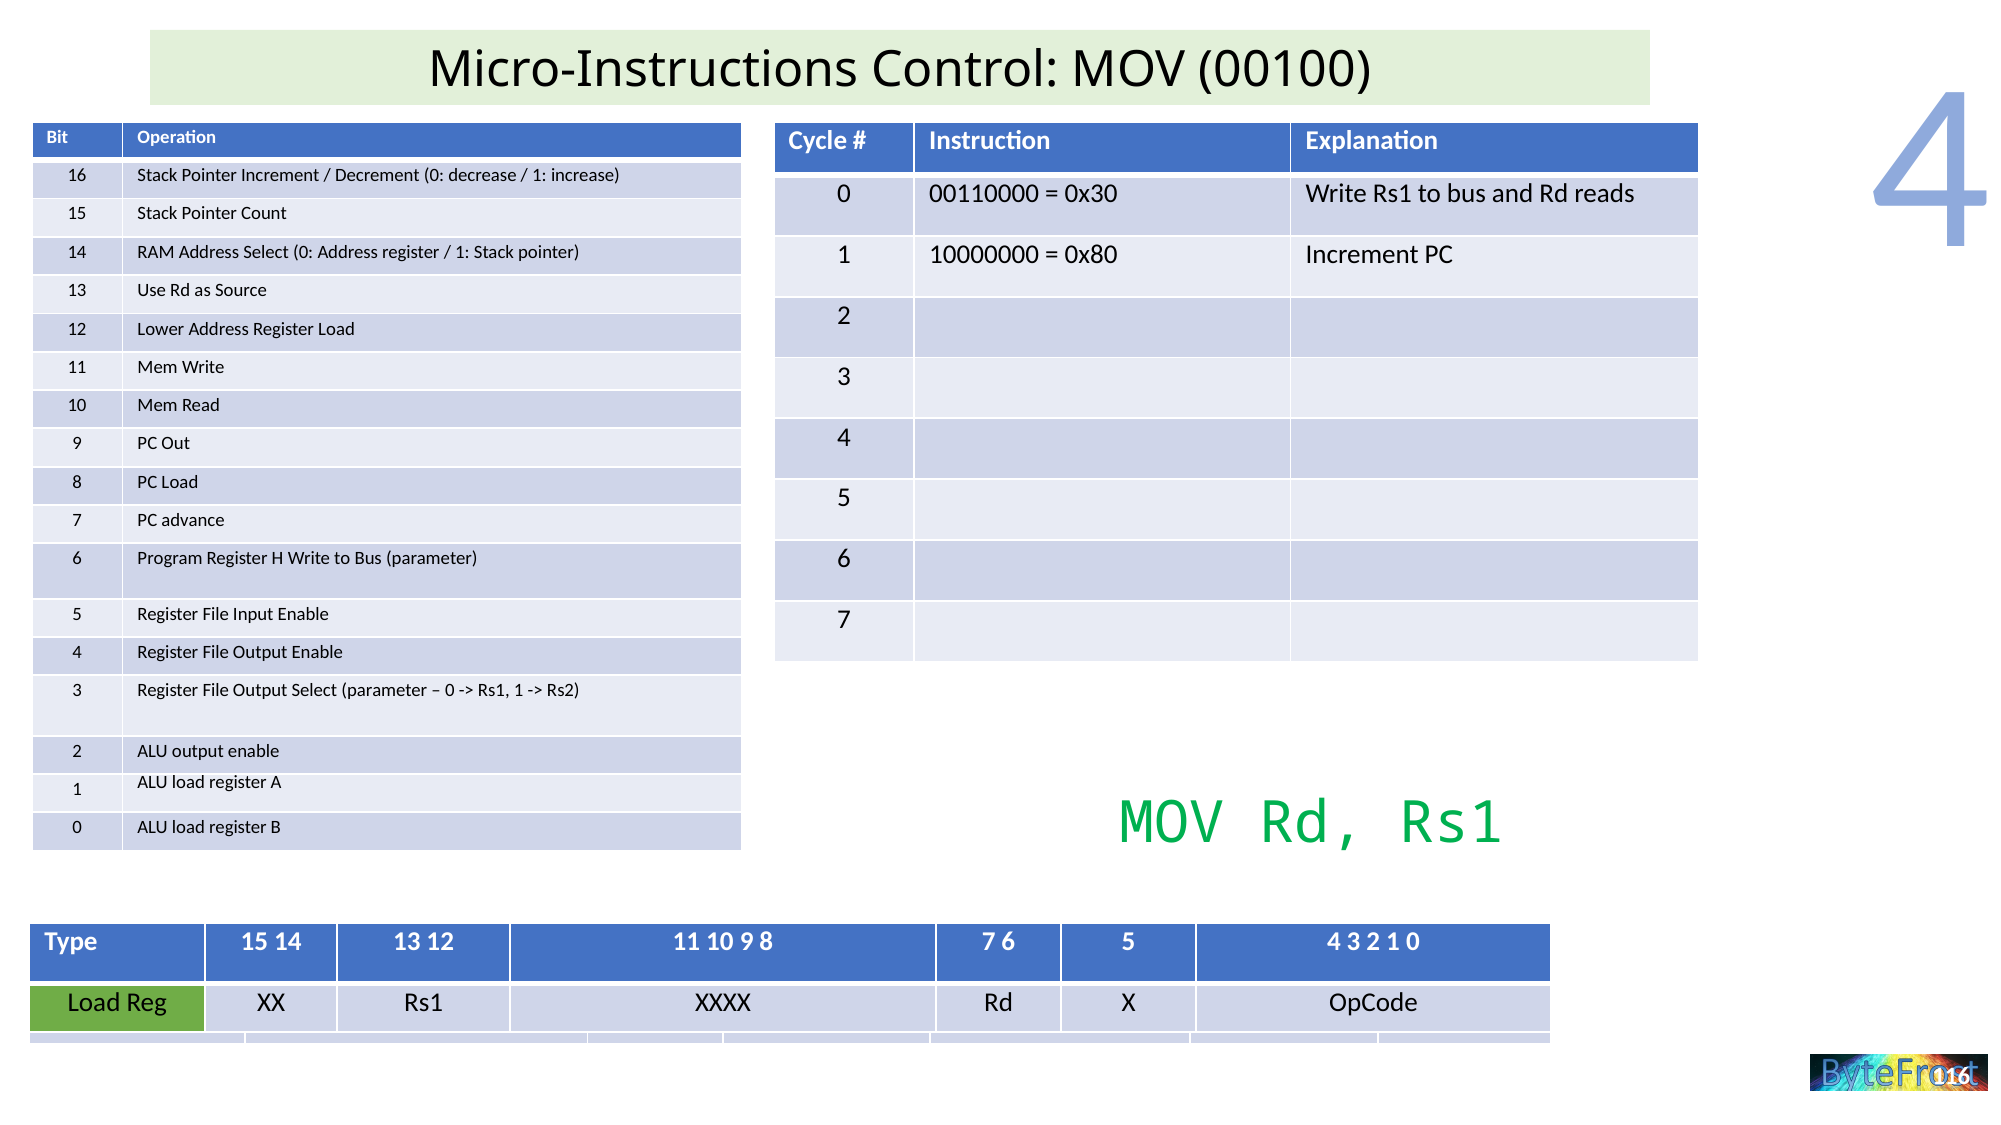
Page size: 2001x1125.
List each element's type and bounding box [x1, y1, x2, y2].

table_cell [33, 468, 122, 504]
table_cell [915, 237, 1290, 296]
table_cell [1191, 1033, 1377, 1043]
table_cell [33, 600, 122, 636]
table_cell [33, 506, 122, 542]
table_cell [33, 199, 122, 236]
table_cell [123, 276, 741, 313]
table_cell [33, 737, 122, 773]
table_cell [1291, 419, 1698, 478]
table_cell [1291, 480, 1698, 539]
table_cell [33, 276, 122, 313]
table_cell [123, 676, 741, 735]
table_cell [1291, 358, 1698, 417]
table_header [206, 924, 336, 981]
table_cell [123, 429, 741, 466]
table_header [33, 123, 122, 157]
table_cell [915, 358, 1290, 417]
table_cell [1291, 178, 1698, 235]
table_cell [123, 468, 741, 504]
table_cell [931, 1033, 1189, 1043]
table_header [937, 924, 1060, 981]
table_cell [775, 419, 913, 478]
table_cell [33, 314, 122, 351]
table_header [511, 924, 935, 981]
table_cell [775, 237, 913, 296]
text_box [1535, 1044, 1986, 1105]
table_header [123, 123, 741, 157]
table_header [30, 924, 204, 981]
table_cell [915, 480, 1290, 539]
table_cell [775, 178, 913, 235]
table_cell [123, 600, 741, 636]
table_cell [775, 480, 913, 539]
table_cell [588, 1033, 722, 1043]
table_cell [775, 602, 913, 661]
table_cell [915, 178, 1290, 235]
text_box [1855, 0, 2000, 303]
table_cell [123, 813, 741, 850]
table_cell [1291, 237, 1698, 296]
title [150, 29, 1650, 105]
table_cell [123, 775, 741, 811]
table_cell [123, 163, 741, 198]
table_cell [123, 353, 741, 389]
table_cell [30, 1033, 244, 1043]
table_cell [775, 541, 913, 600]
table_cell [246, 1033, 587, 1043]
table_header [1291, 123, 1698, 172]
table_cell [915, 602, 1290, 661]
table_cell [33, 429, 122, 466]
table_cell [206, 986, 336, 1031]
table_cell [33, 391, 122, 427]
table_cell [123, 544, 741, 598]
table_cell [123, 199, 741, 236]
table_cell [915, 419, 1290, 478]
table_cell [33, 813, 122, 850]
table_cell [123, 506, 741, 542]
table_cell [775, 298, 913, 357]
table_cell [1062, 986, 1195, 1031]
table_cell [1291, 602, 1698, 661]
table_cell [123, 391, 741, 427]
table_cell [1197, 986, 1550, 1031]
table_cell [915, 541, 1290, 600]
table_cell [937, 986, 1060, 1031]
table_cell [915, 298, 1290, 357]
table_cell [33, 676, 122, 735]
text_box [1069, 776, 1520, 862]
table_header [1062, 924, 1195, 981]
table_cell [123, 314, 741, 351]
table_cell [123, 737, 741, 773]
table_cell [775, 358, 913, 417]
table_cell [123, 638, 741, 674]
picture [1810, 1054, 1988, 1091]
table_cell [338, 986, 509, 1031]
table_cell [724, 1033, 929, 1043]
table_cell [30, 986, 204, 1031]
table_cell [33, 775, 122, 811]
table_header [915, 123, 1290, 172]
table_cell [33, 163, 122, 198]
table_cell [33, 238, 122, 274]
table_cell [1291, 541, 1698, 600]
table_header [1197, 924, 1550, 981]
table_cell [123, 238, 741, 274]
table_cell [511, 986, 935, 1031]
table_cell [1379, 1033, 1550, 1043]
table_header [775, 123, 913, 172]
table_cell [33, 638, 122, 674]
table_cell [33, 544, 122, 598]
table_cell [33, 353, 122, 389]
table_cell [1291, 298, 1698, 357]
table_header [338, 924, 509, 981]
